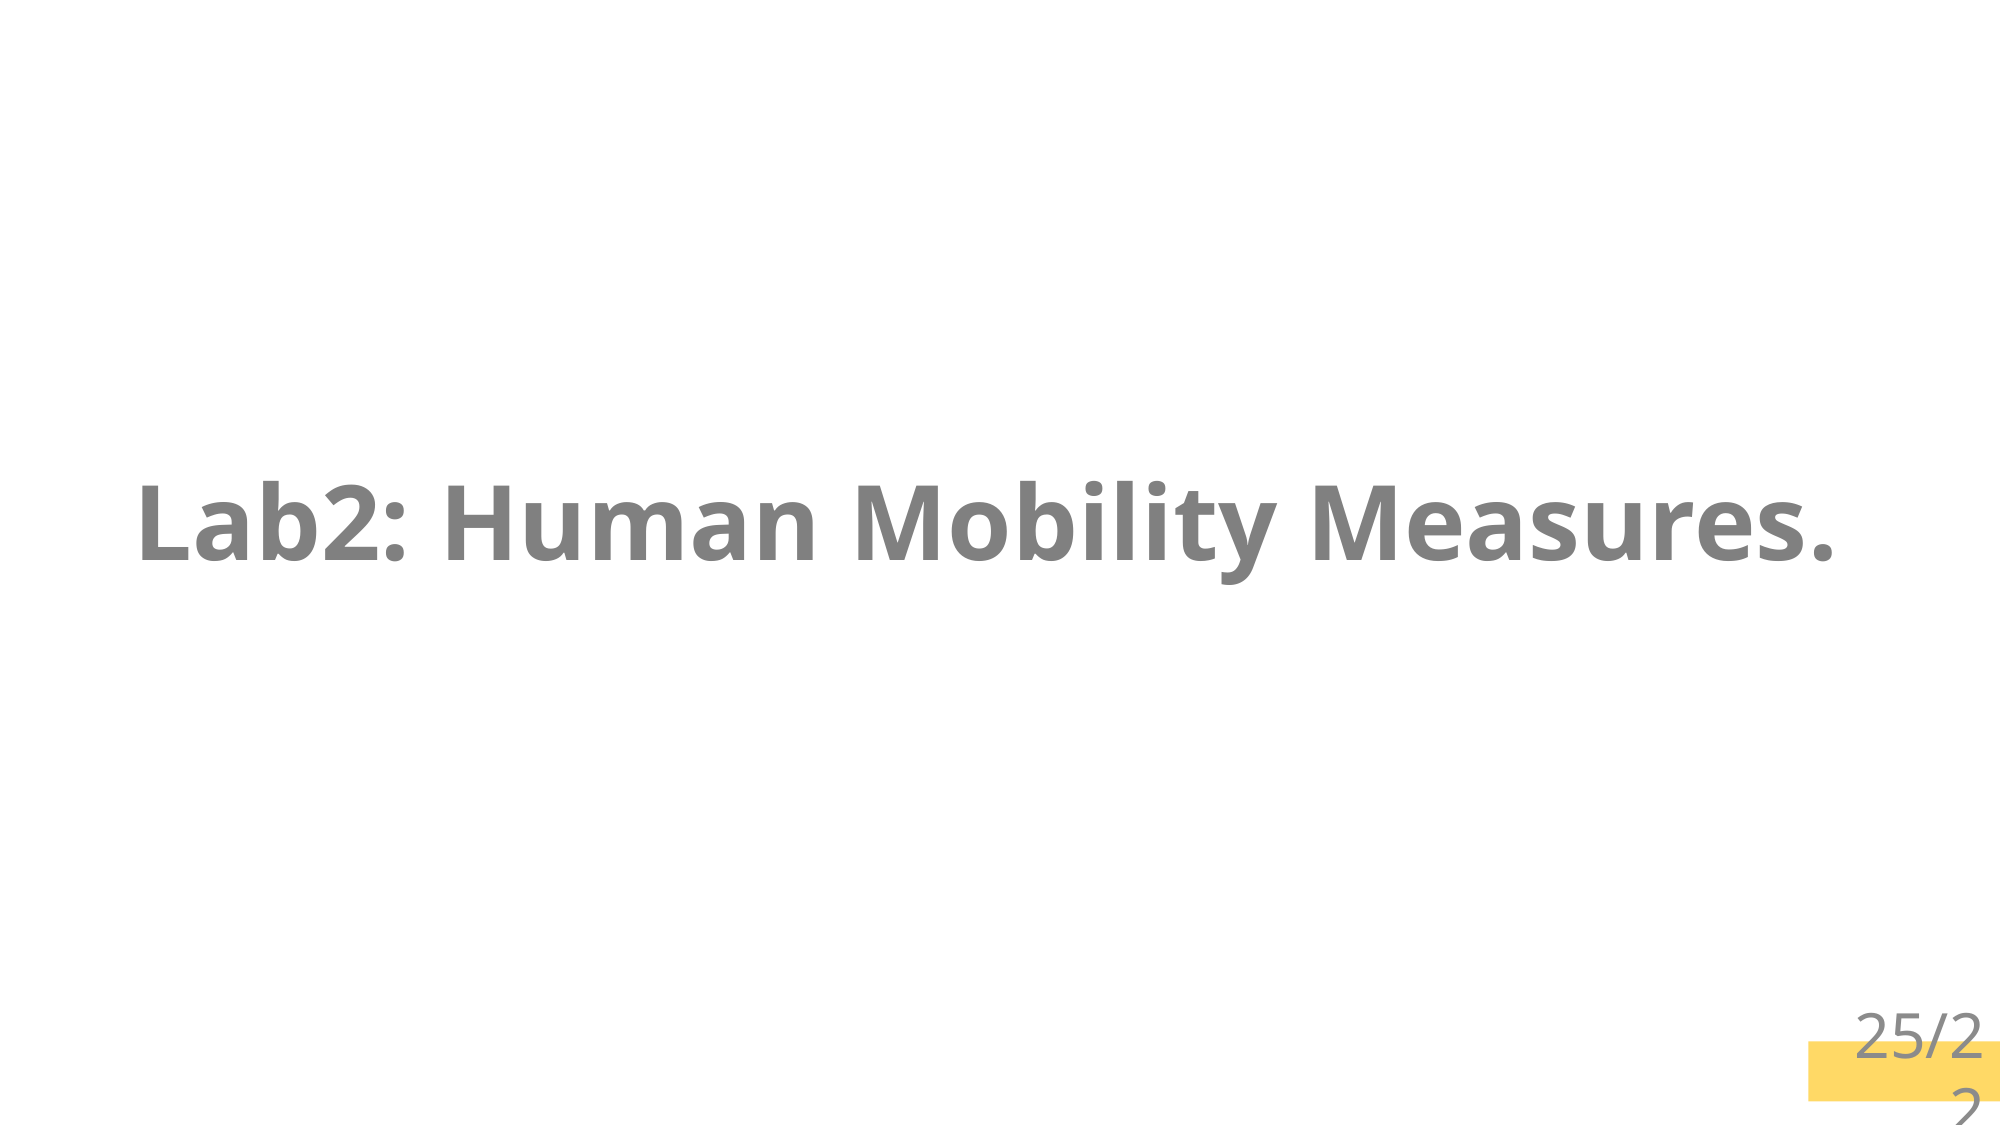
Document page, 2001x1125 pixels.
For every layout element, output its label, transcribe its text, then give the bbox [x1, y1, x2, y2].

text_box Lab2: Human Mobility Measures. [118, 448, 1882, 589]
slide_number 25/22 [1808, 1041, 2000, 1102]
